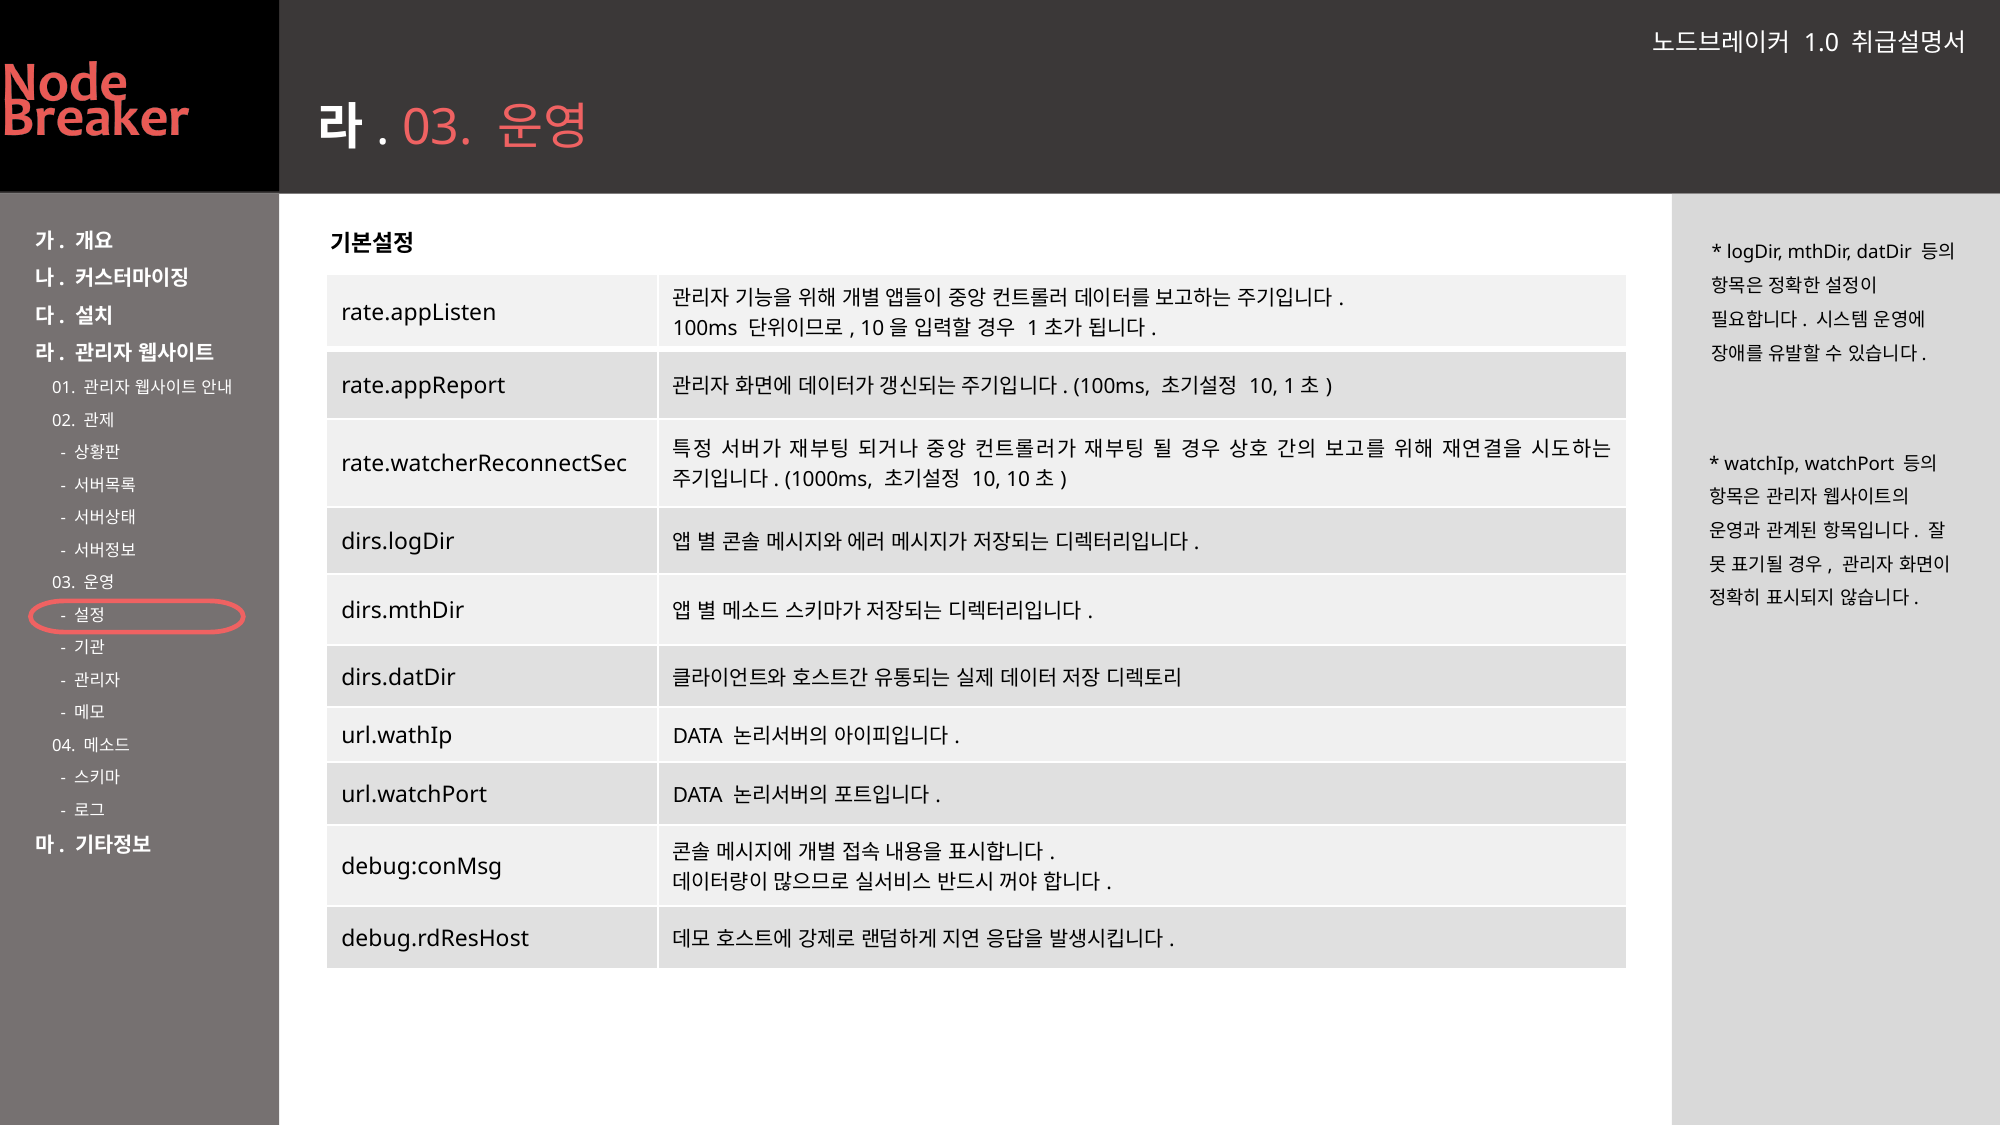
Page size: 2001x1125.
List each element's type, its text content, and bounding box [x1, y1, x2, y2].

table_cell rate.watcherReconnectSec [327, 420, 657, 506]
table_cell DATA 논리서버의 아이피입니다. [659, 708, 1626, 761]
text_box [29, 599, 245, 634]
text_box * logDir, mthDir, datDir 등의 항목은 정확한 설정이 필요합니다. 시스템 운영에 장애를 유발할 수 있습니다. [1696, 221, 1980, 422]
list 가. 개요 나. 커스터마이징 다. 설치 라. 관리자 웹사이트 01. 관리자 웹사이트 안내 02. 관제 - 상황판 - 서버목록 - 서버상태 - 서버정보 03. 운영 - 설정 - 기관 - 관리자 - 메모 04. 메소드 - 스키마 - 로그 마. 기타정보 [20, 219, 268, 983]
table_cell 콘솔 메시지에 개별 접속 내용을 표시합니다. 데이터량이 많으므로 실서비스 반드시 꺼야 합니다. [659, 826, 1626, 905]
table_header rate.appListen [327, 275, 657, 346]
table_cell dirs.mthDir [327, 575, 657, 644]
text_box * watchIp, watchPort 등의 항목은 관리자 웹사이트의 운영과 관계된 항목입니다. 잘 못 표기될 경우, 관리자 화면이 정확히 표시되지 않습니다. [1694, 432, 1978, 616]
table_cell 클라이언트와 호스트간 유통되는 실제 데이터 저장 디렉토리 [659, 646, 1626, 706]
table_cell url.watchPort [327, 763, 657, 824]
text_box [0, 0, 280, 192]
table_cell 데모 호스트에 강제로 랜덤하게 지연 응답을 발생시킵니다. [659, 907, 1626, 968]
text_box 기본설정 [315, 219, 1662, 264]
text_box 노드브레이커 1.0 취급설명서 [1403, 20, 1982, 67]
table_cell 관리자 화면에 데이터가 갱신되는 주기입니다. (100ms, 초기설정 10, 1초) [659, 352, 1626, 418]
table_cell url.wathIp [327, 708, 657, 761]
table_cell 앱 별 메소드 스키마가 저장되는 디렉터리입니다. [659, 575, 1626, 644]
table_cell rate.appReport [327, 352, 657, 418]
table_cell dirs.datDir [327, 646, 657, 706]
table_cell dirs.logDir [327, 508, 657, 573]
table_cell 특정 서버가 재부팅 되거나 중앙 컨트롤러가 재부팅 될 경우 상호 간의 보고를 위해 재연결을 시도하는 주기입니다. (1000ms, 초기설정 10, 10초) [659, 420, 1626, 506]
table_header 관리자 기능을 위해 개별 앱들이 중앙 컨트롤러 데이터를 보고하는 주기입니다. 100ms 단위이므로, 10을 입력할 경우 1초가 됩니다. [659, 275, 1626, 346]
text_box [0, 0, 2000, 195]
text_box [0, 193, 280, 1125]
title 라. 03. 운영 [302, 80, 2000, 178]
table_cell DATA 논리서버의 포트입니다. [659, 763, 1626, 824]
text_box [1671, 193, 2000, 1125]
table_cell debug:conMsg [327, 826, 657, 905]
table_cell debug.rdResHost [327, 907, 657, 968]
table_cell 앱 별 콘솔 메시지와 에러 메시지가 저장되는 디렉터리입니다. [659, 508, 1626, 573]
